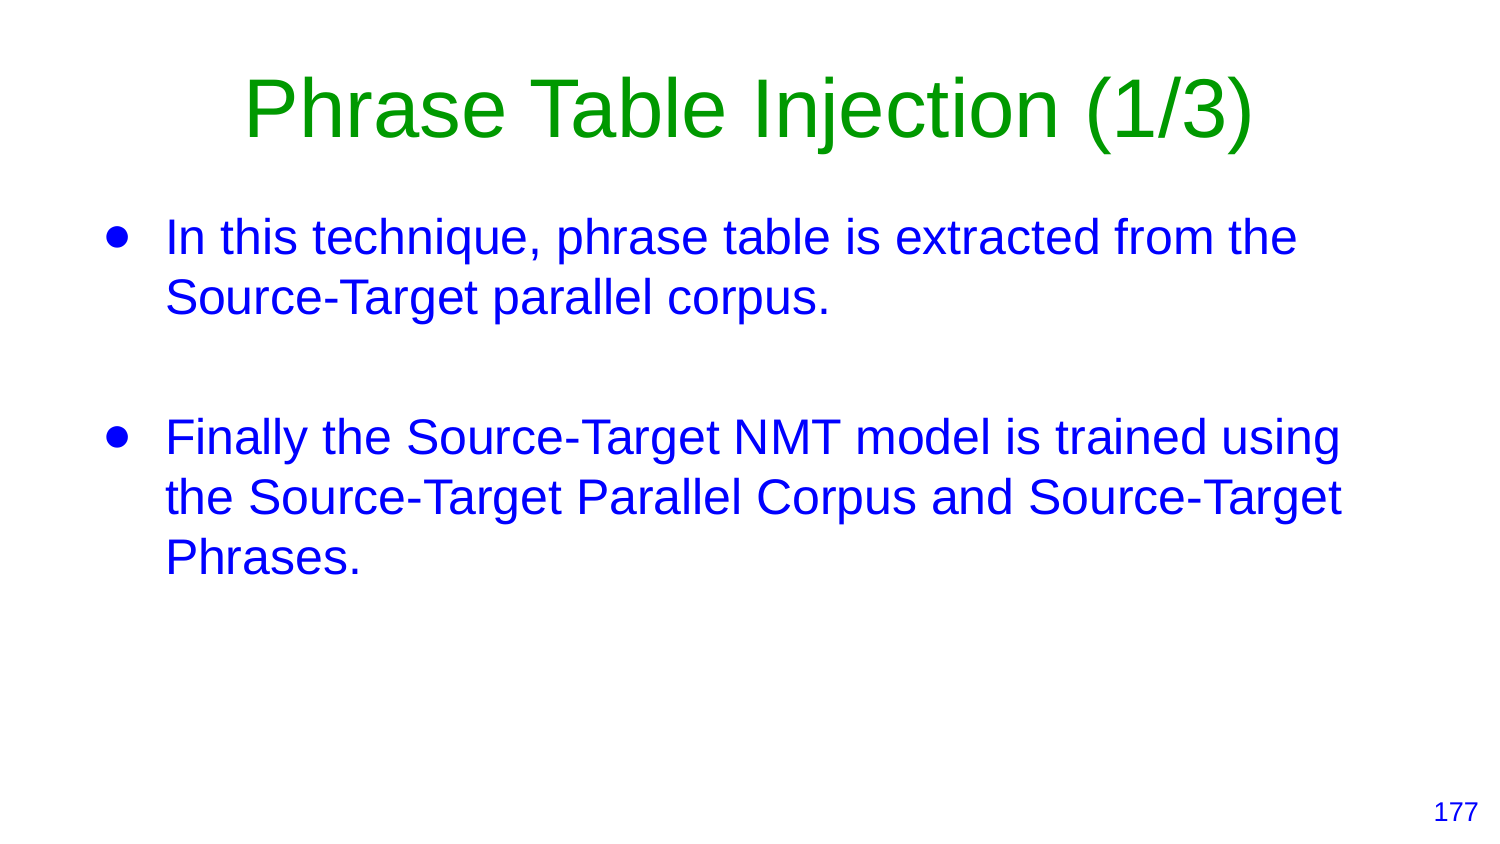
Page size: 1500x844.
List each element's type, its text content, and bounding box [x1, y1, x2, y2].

list In this technique, phrase table is extracted from the Source-Target parallel corpus. Finally the Source-Target NMT model is trained using the Source-Target Parallel Corpus and Source-Target Phrases. [75, 196, 1425, 754]
title Phrase Table Injection (1/3) [75, 33, 1425, 175]
slide_number ‹#› [1403, 779, 1494, 844]
